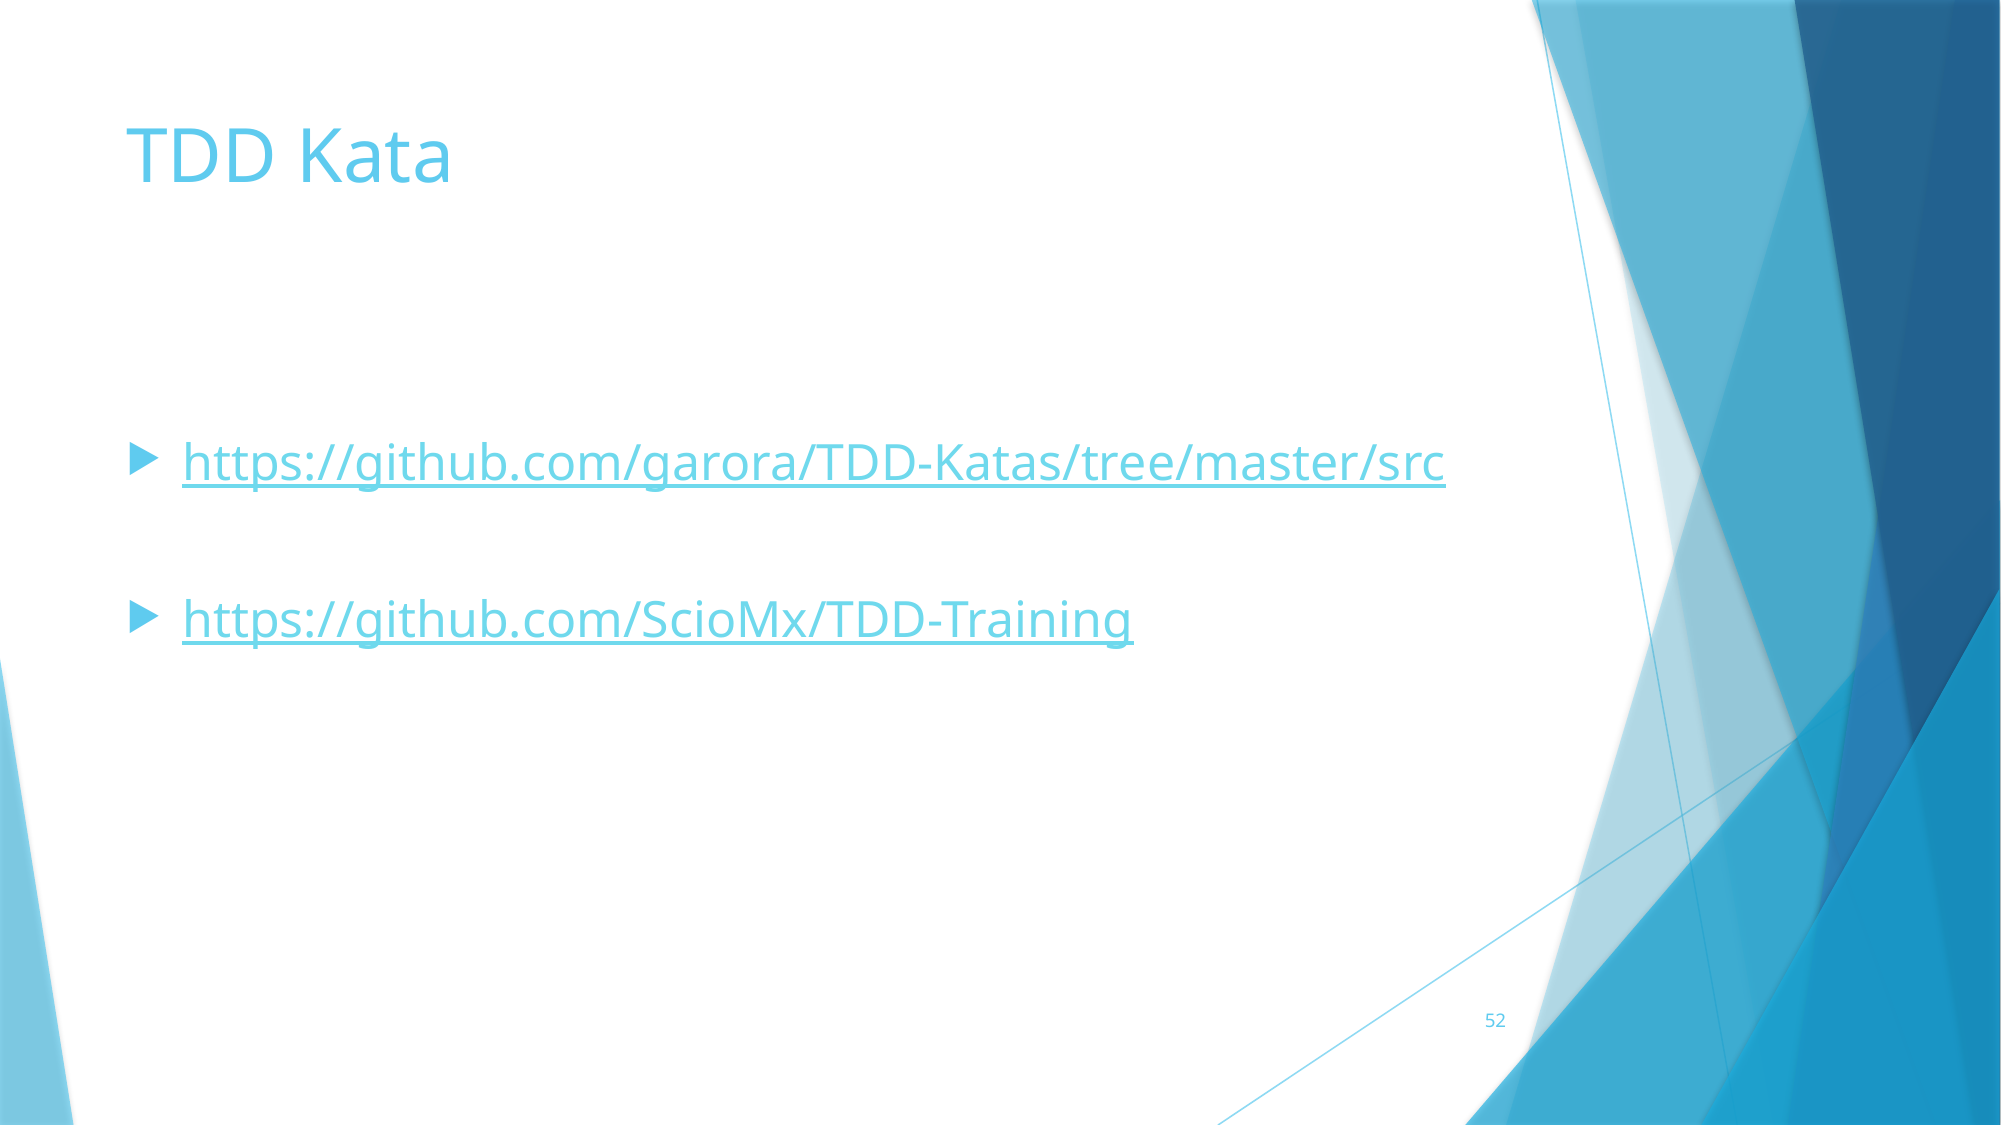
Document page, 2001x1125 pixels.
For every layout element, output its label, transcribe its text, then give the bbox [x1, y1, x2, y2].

list https://github.com/garora/TDD-Katas/tree/master/src https://github.com/ScioMx/TDD-Training [111, 354, 1522, 992]
title TDD Kata [111, 99, 1522, 317]
slide_number 52 [1409, 991, 1522, 1051]
